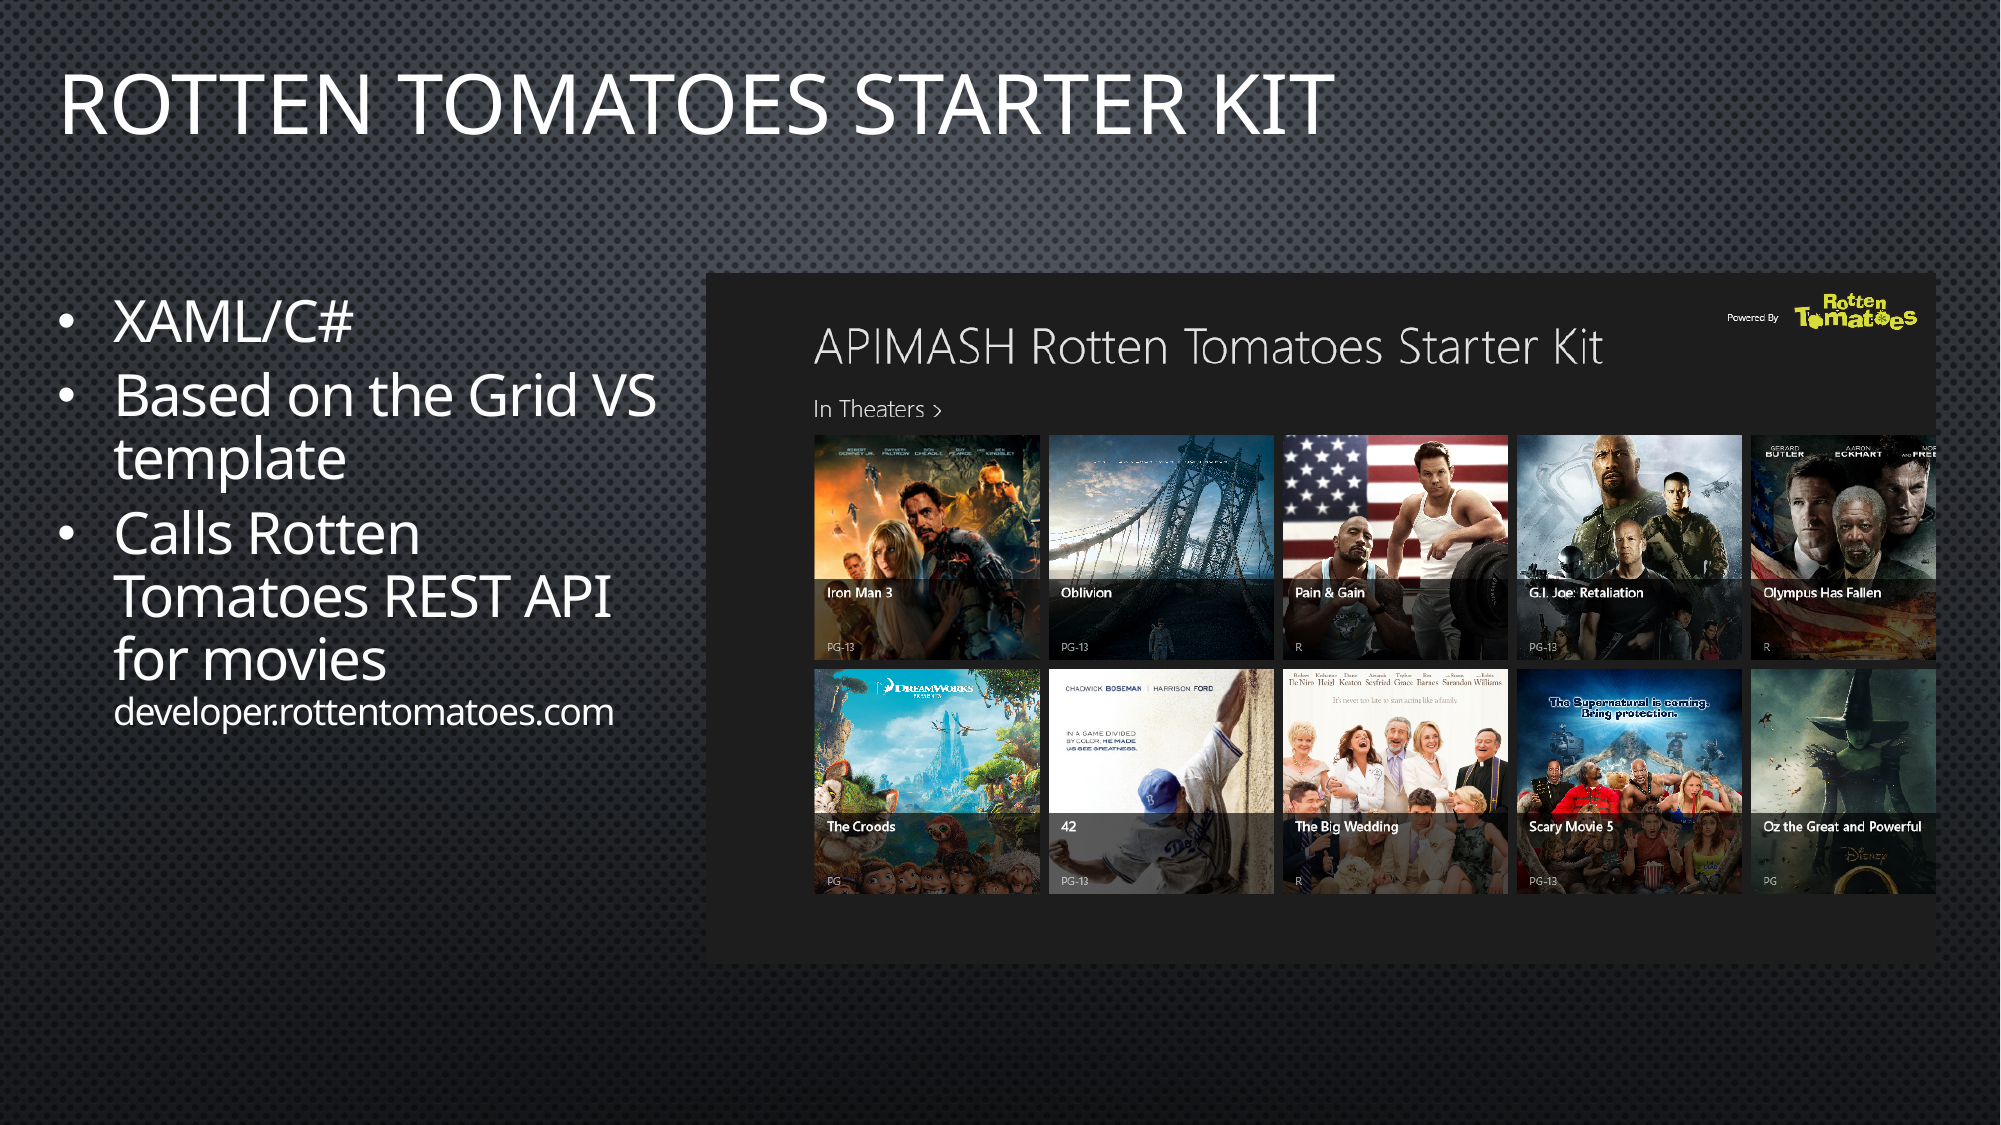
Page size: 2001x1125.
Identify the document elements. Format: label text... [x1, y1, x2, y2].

text_box XAML/C# Based on the Grid VS template Calls Rotten Tomatoes REST API for movies developer.rottentomatoes.com [42, 284, 686, 990]
picture [706, 273, 1936, 965]
title Rotten Tomatoes Starter Kit [42, 35, 1668, 168]
